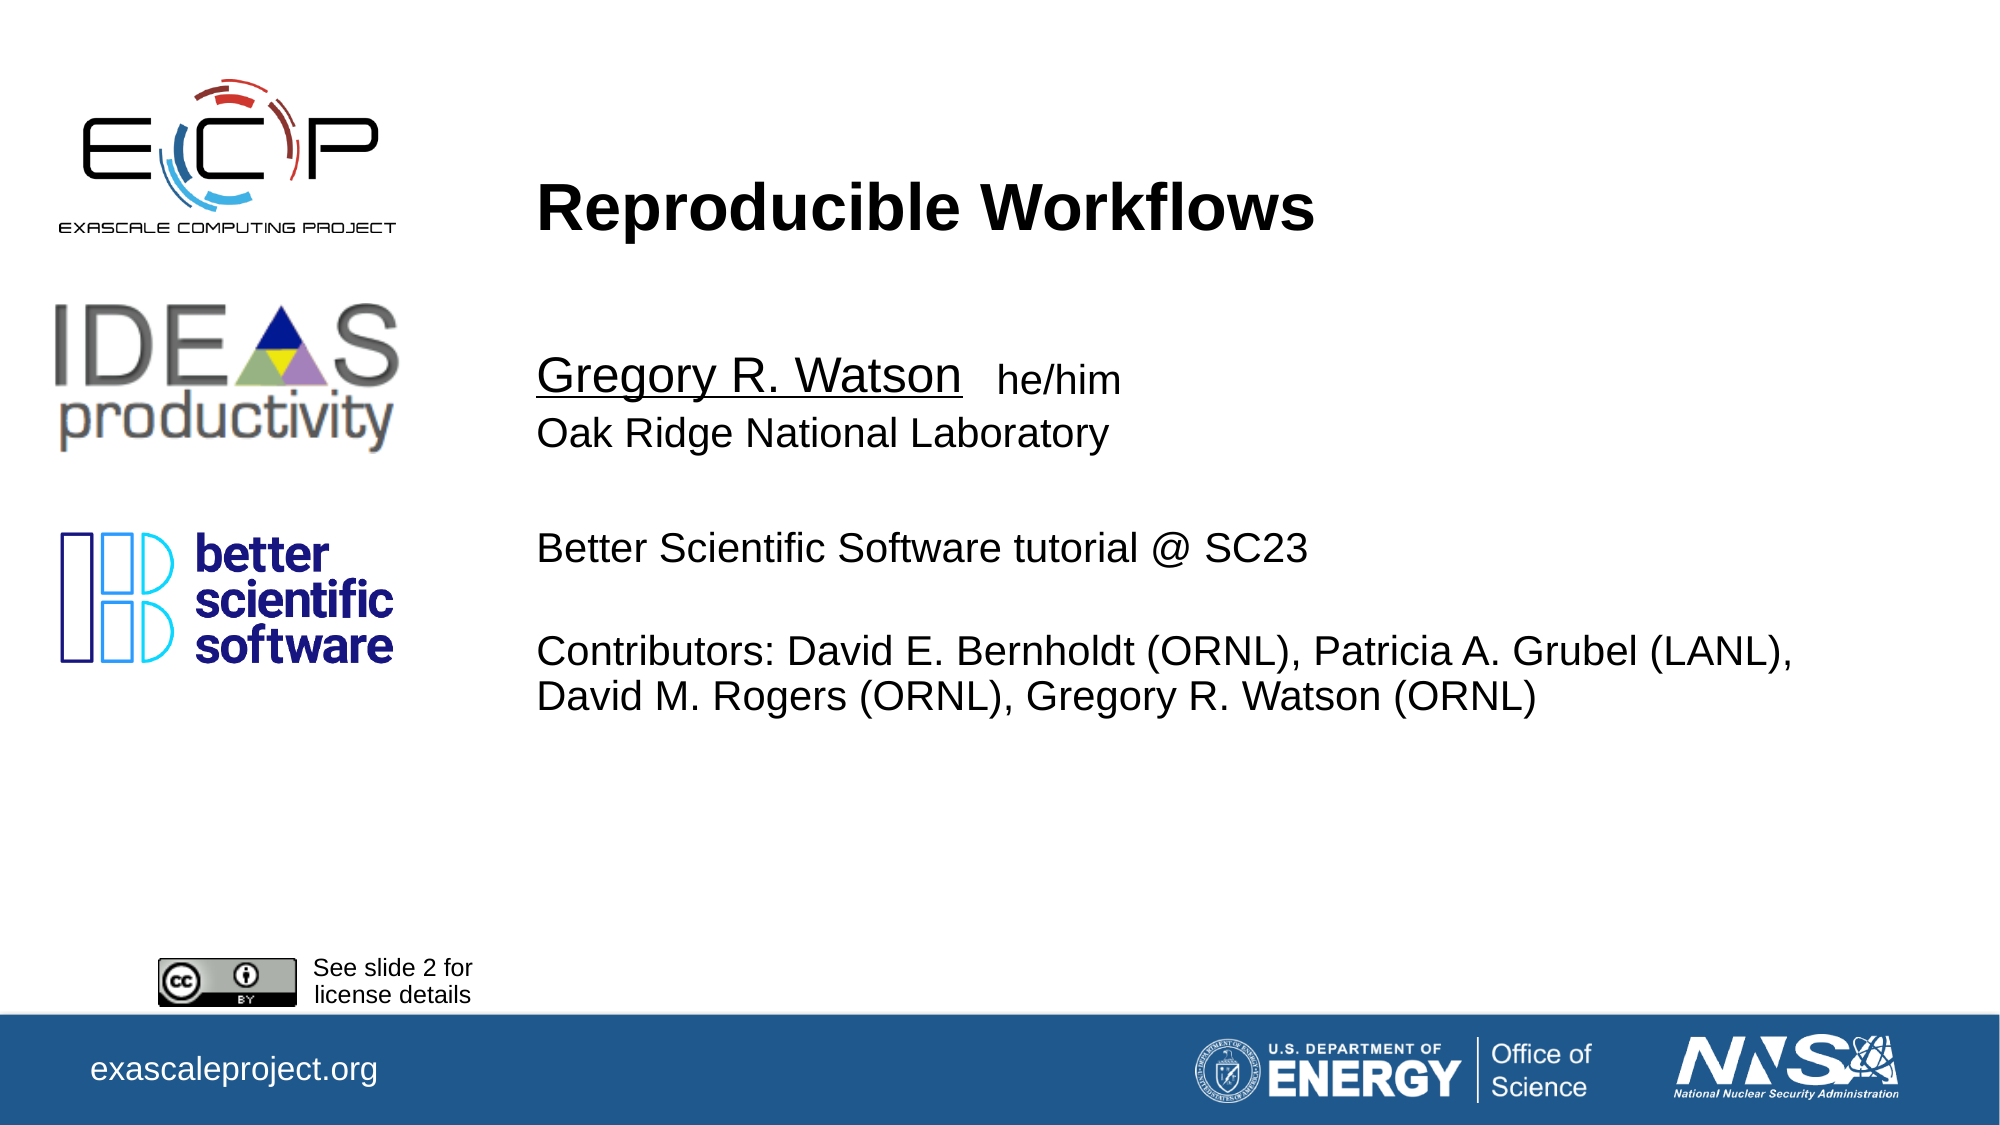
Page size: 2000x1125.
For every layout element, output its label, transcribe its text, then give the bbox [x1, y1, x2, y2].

list Gregory R. Watson [520, 341, 982, 403]
picture [1673, 1034, 1899, 1106]
list Contributors: David E. Bernholdt (ORNL), Patricia A. Grubel (LANL), David M. Rogers (ORNL), Gregory R. Watson (ORNL) [520, 621, 1882, 729]
picture [54, 303, 401, 454]
picture [1195, 1037, 1592, 1103]
title Reproducible Workflows [521, 82, 1882, 252]
list Oak Ridge National Laboratory [520, 403, 1882, 465]
list he/him [981, 350, 1260, 403]
list Better Scientific Software tutorial @ SC23 [520, 518, 1882, 580]
picture [59, 79, 396, 233]
picture [54, 523, 401, 672]
picture [158, 958, 297, 1007]
